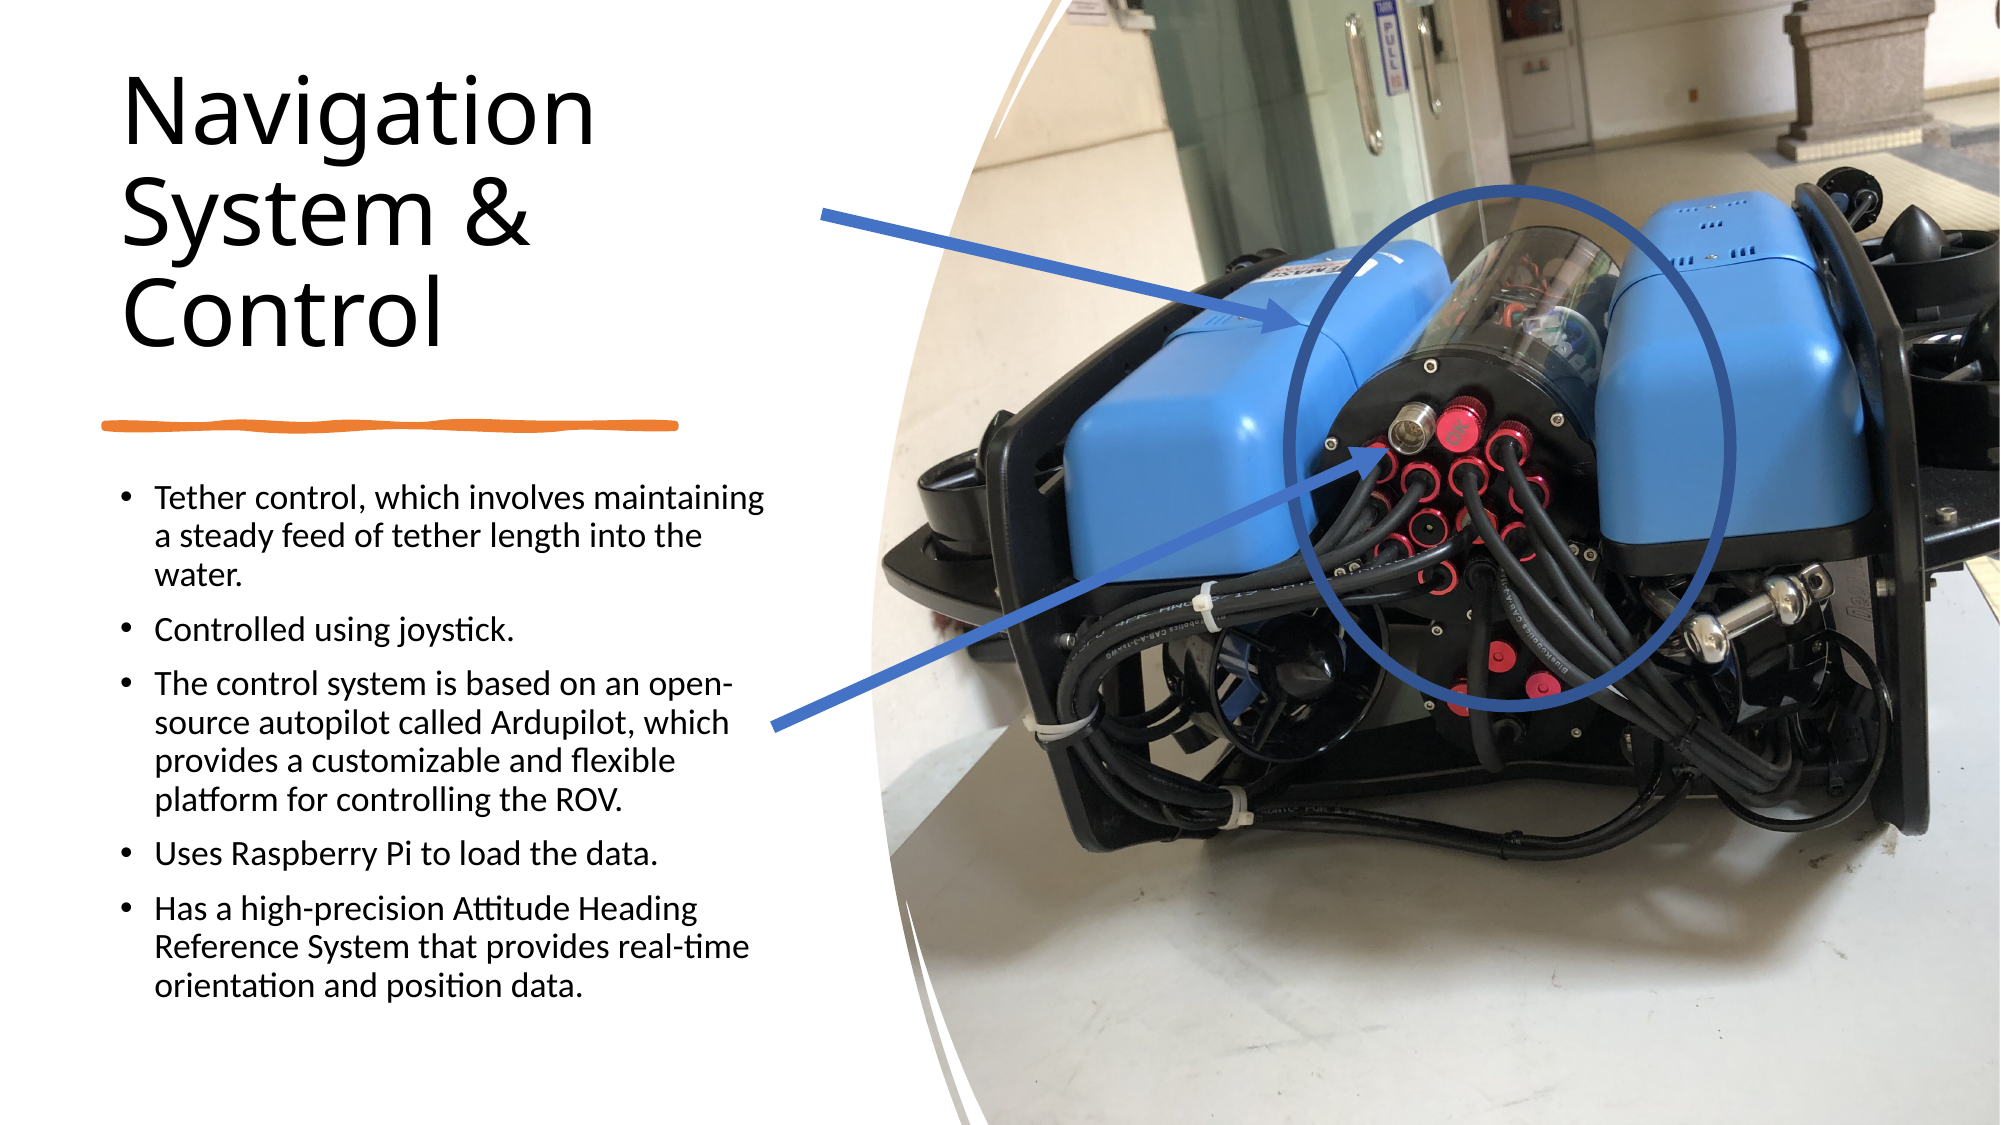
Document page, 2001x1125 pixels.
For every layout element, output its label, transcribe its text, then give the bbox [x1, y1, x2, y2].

title Navigation System & Control [105, 53, 822, 375]
text_box [0, 0, 871, 1125]
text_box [821, 213, 1302, 325]
picture [871, 0, 2000, 1125]
list Tether control, which involves maintaining a steady feed of tether length into the water. Controlled using joystick. The control system is based on an open-source autopilot called Ardupilot, which provides a customizable and flexible platform for controlling the ROV. Uses Raspberry Pi to load the data. Has a high-precision Attitude Heading Reference System that provides real-time orientation and position data. [105, 471, 802, 1016]
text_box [772, 448, 1390, 728]
text_box [103, 421, 676, 431]
